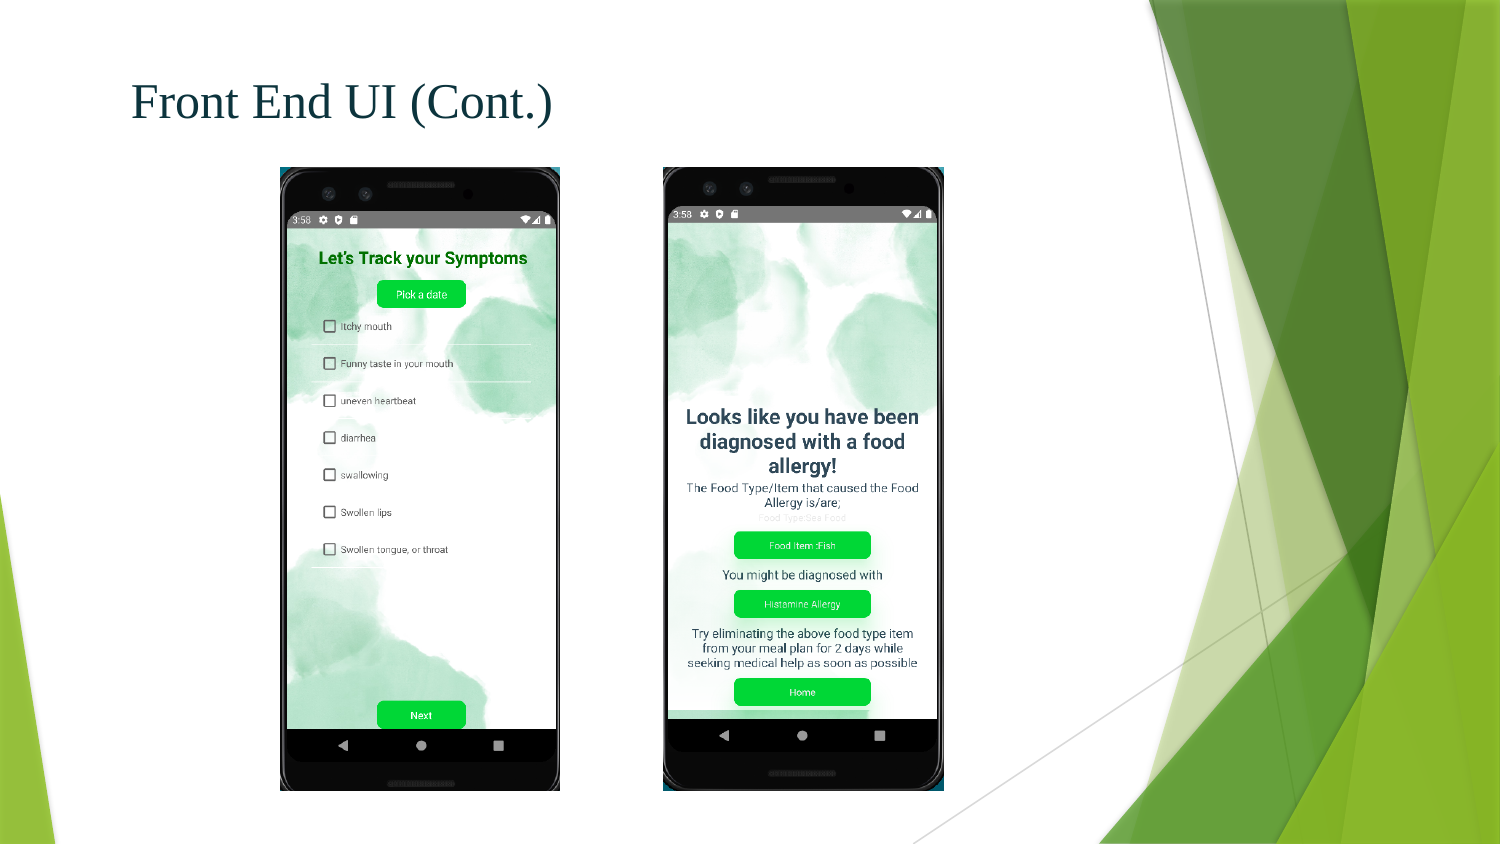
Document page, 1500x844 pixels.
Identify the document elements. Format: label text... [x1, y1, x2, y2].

title Front End UI (Cont.) [115, 53, 586, 151]
picture [279, 167, 561, 791]
picture [663, 167, 945, 791]
